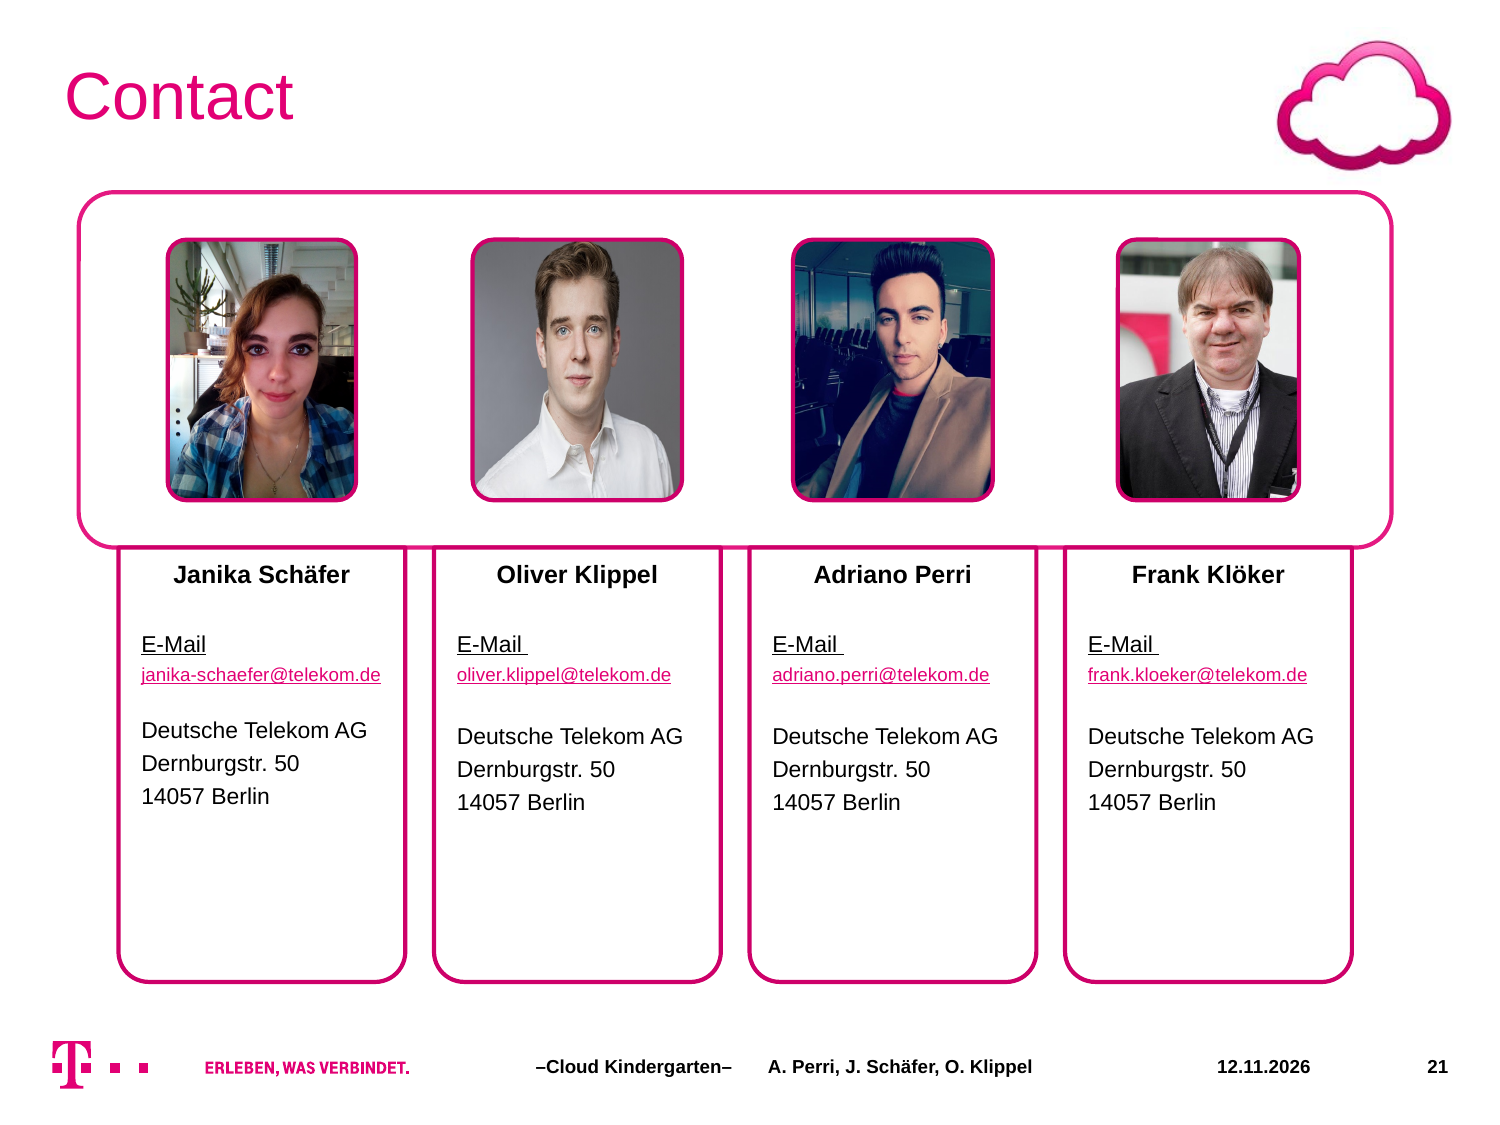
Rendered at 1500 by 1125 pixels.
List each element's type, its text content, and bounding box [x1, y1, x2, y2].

footer –Cloud Kindergarten– A. Perri, J. Schäfer, O. Klippel [419, 1053, 1033, 1078]
text_box Contact [50, 54, 1252, 152]
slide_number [1115, 1054, 1412, 1078]
picture [1257, 27, 1467, 194]
slide_number 21 [1412, 1054, 1449, 1078]
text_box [78, 191, 1392, 983]
